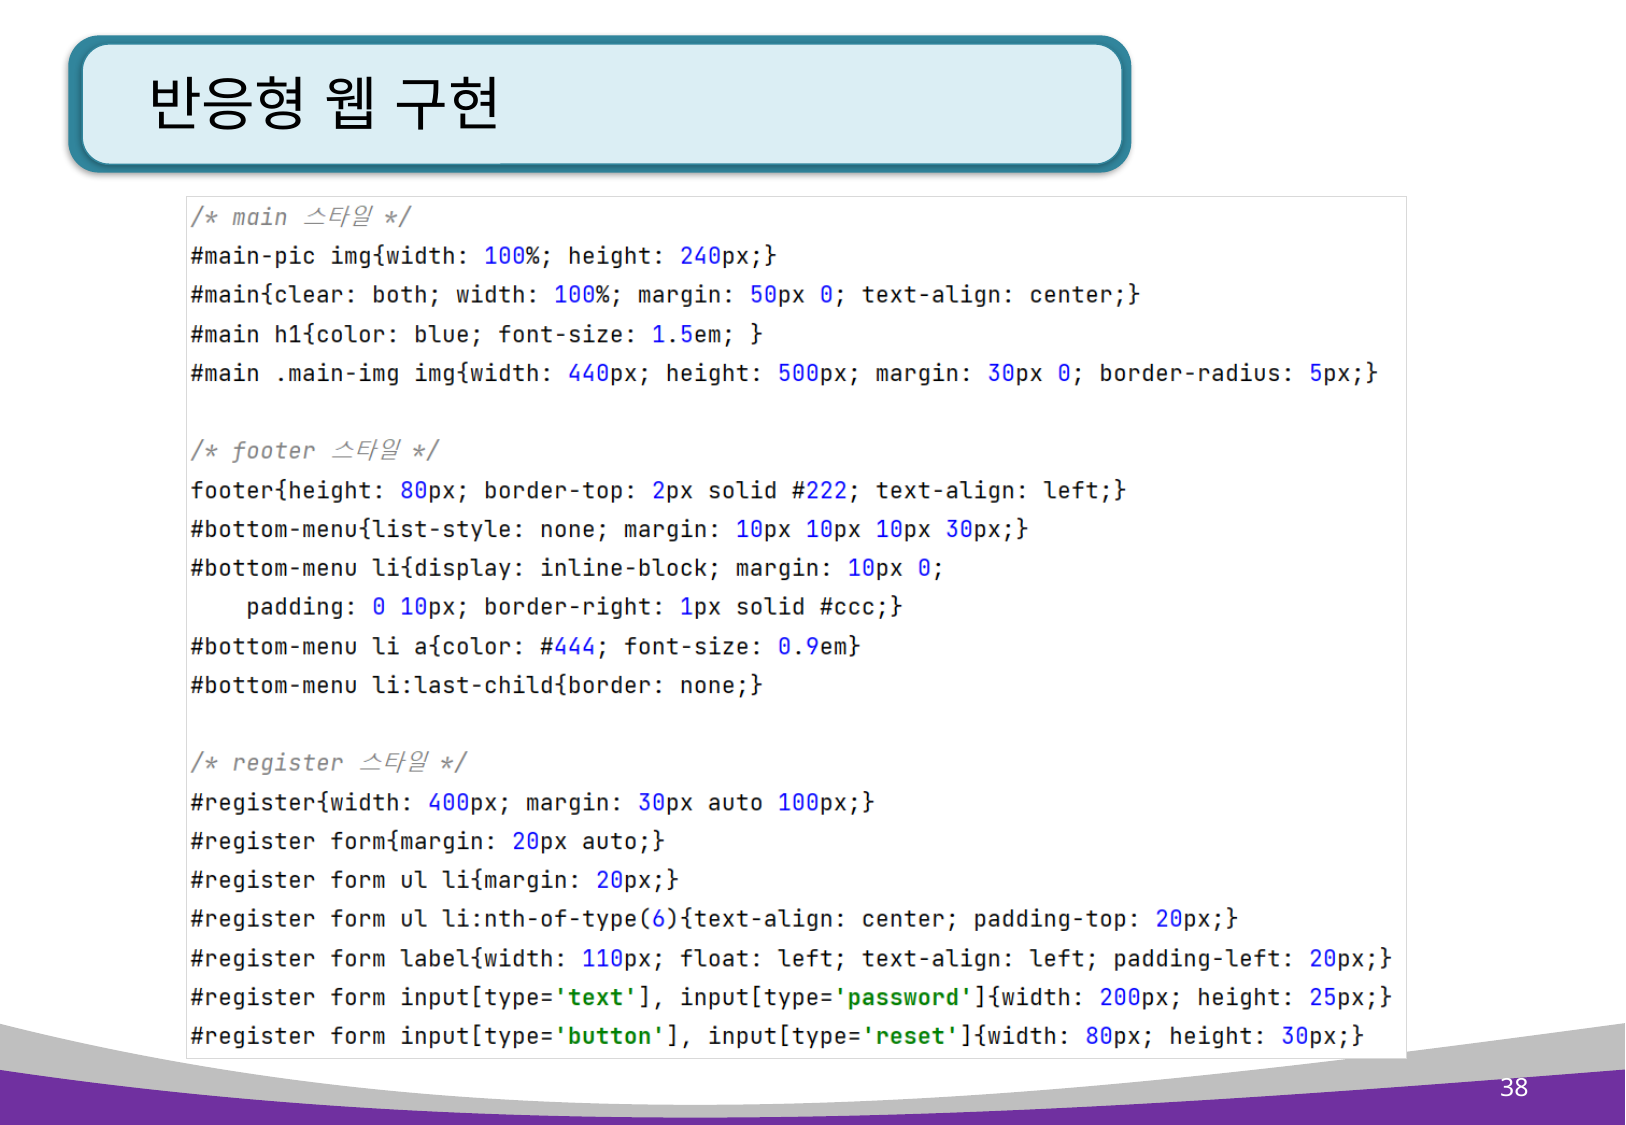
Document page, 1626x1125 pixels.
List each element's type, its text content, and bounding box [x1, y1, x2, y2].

picture [186, 195, 1407, 1059]
title 반응형 웹 구현 [103, 32, 1121, 173]
slide_number 38 [1452, 1058, 1544, 1119]
